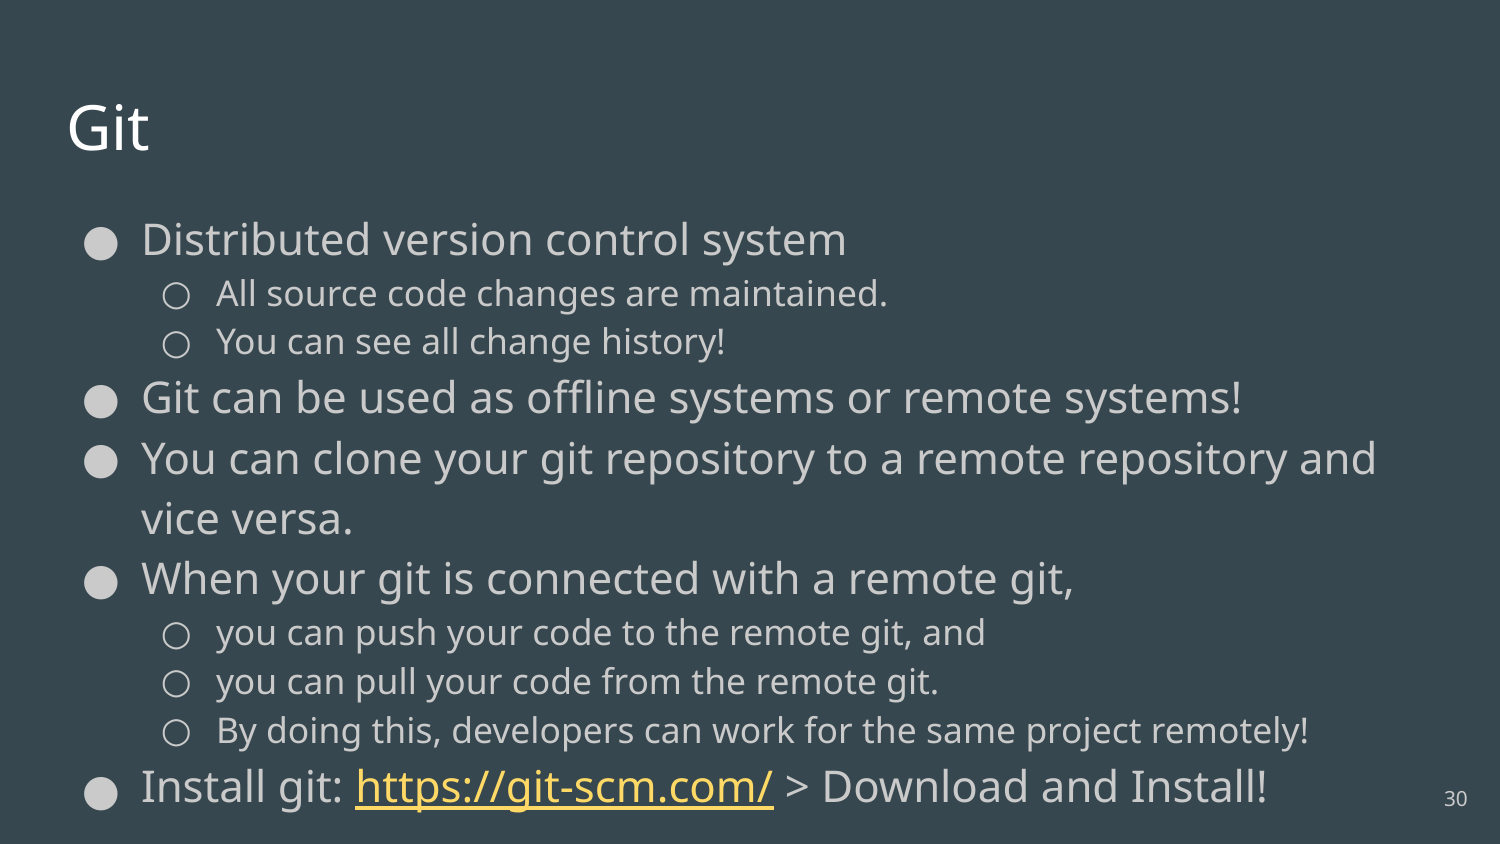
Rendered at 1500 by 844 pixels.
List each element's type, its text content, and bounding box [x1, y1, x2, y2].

title Git [51, 72, 1449, 167]
list Distributed version control system All source code changes are maintained. You can see all change history! Git can be used as offline systems or remote systems! You can clone your git repository to a remote repository and vice versa. When your git is connected with a remote git, you can push your code to the remote git, and you can pull your code from the remote git. By doing this, developers can work for the same project remotely! Install git: https://git-scm.com/ > Download and Install! [51, 189, 1483, 750]
slide_number ‹#› [1392, 767, 1483, 833]
